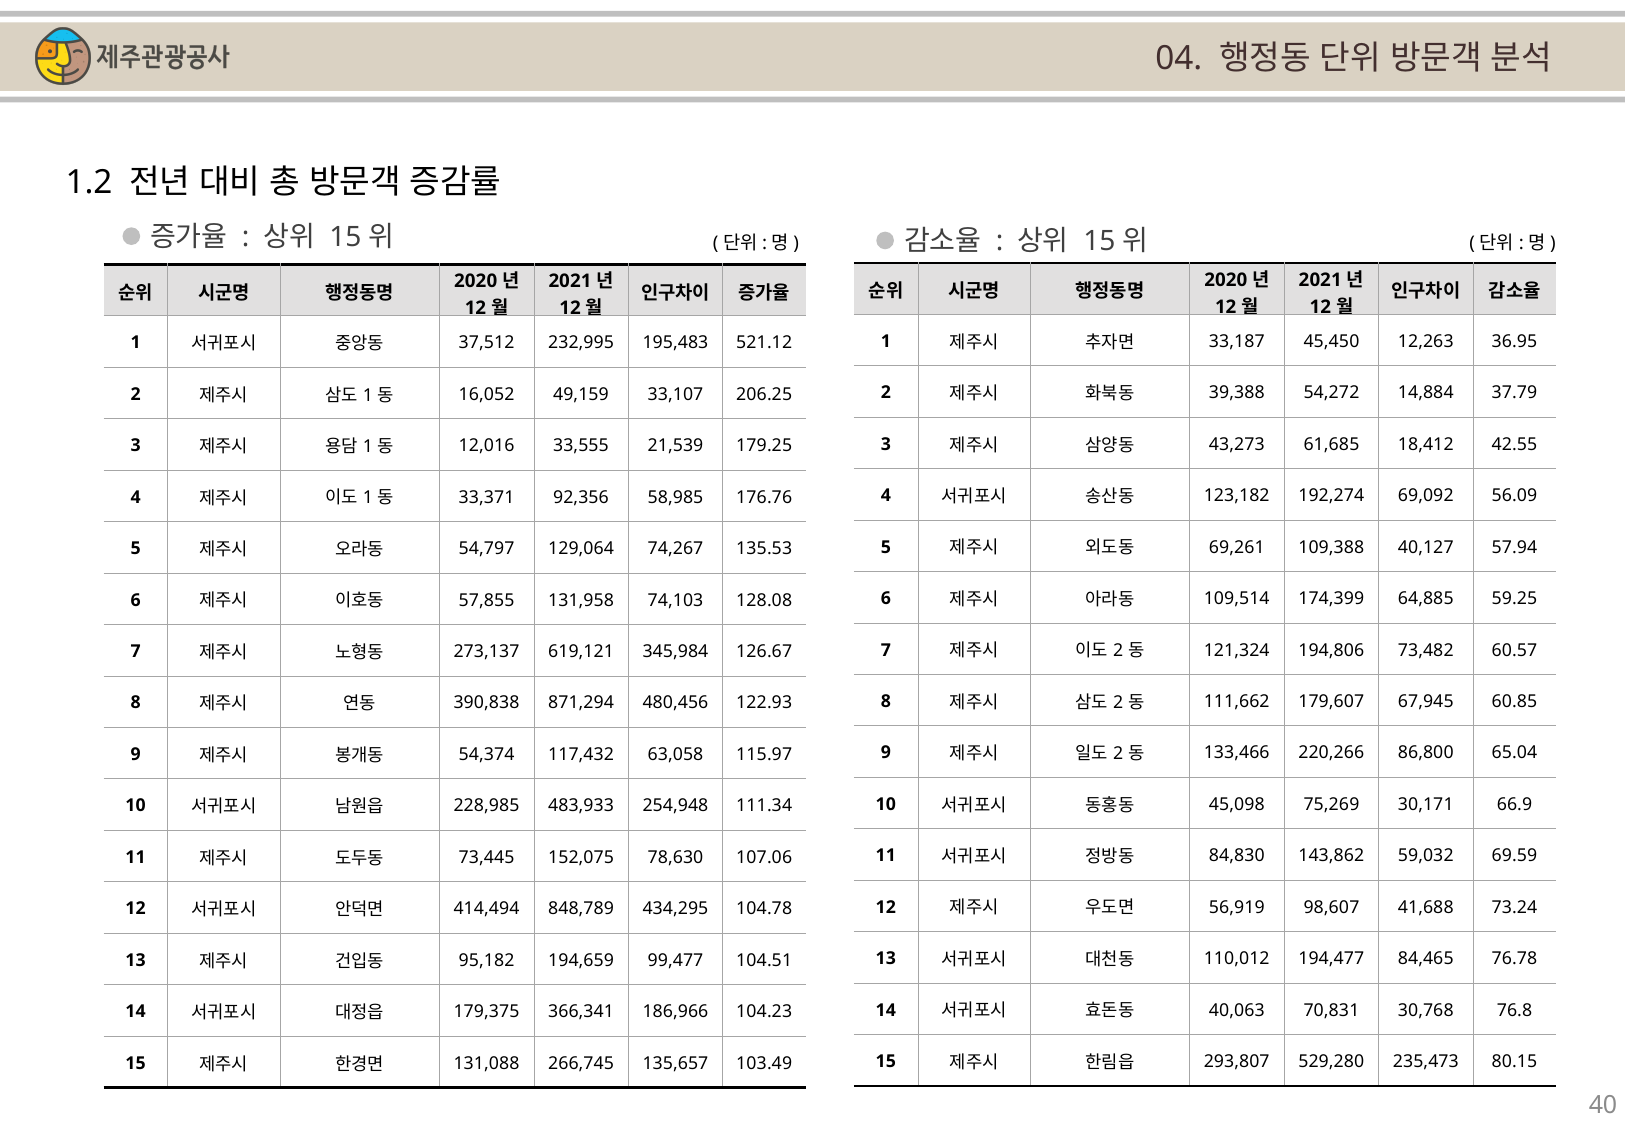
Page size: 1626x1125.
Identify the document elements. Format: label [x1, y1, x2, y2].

table_cell [281, 471, 439, 521]
table_cell [1285, 418, 1378, 468]
table_cell [535, 831, 628, 881]
table_cell [535, 625, 628, 676]
table_cell [629, 522, 722, 573]
table_cell [1190, 521, 1284, 571]
table_cell [440, 419, 534, 470]
table_cell [723, 419, 806, 470]
table_cell [440, 831, 534, 881]
table_cell [168, 882, 280, 933]
table_header [1474, 264, 1556, 314]
table_cell [440, 728, 534, 778]
table_cell [1031, 932, 1189, 983]
table_cell [629, 419, 722, 470]
table_cell [440, 471, 534, 521]
table_cell [281, 779, 439, 830]
table_cell [1474, 1035, 1556, 1063]
table_header [440, 266, 534, 315]
table_cell [919, 624, 1030, 674]
table_cell [104, 677, 167, 727]
table_cell [629, 316, 722, 367]
table_cell [1474, 366, 1556, 417]
table_cell [1285, 572, 1378, 623]
table_cell [281, 1037, 439, 1086]
table_cell [629, 985, 722, 1036]
table_cell [1031, 829, 1189, 880]
table_cell [535, 934, 628, 984]
table_cell [1031, 469, 1189, 520]
table_cell [854, 469, 918, 520]
table_cell [1031, 881, 1189, 931]
table_header [1379, 264, 1473, 314]
table_cell [168, 677, 280, 727]
table_cell [723, 522, 806, 573]
table_cell [919, 881, 1030, 931]
table_cell [104, 625, 167, 676]
table_cell [535, 368, 628, 418]
table_cell [1285, 521, 1378, 571]
table_cell [281, 574, 439, 624]
table_cell [1285, 469, 1378, 520]
table_cell [1190, 315, 1284, 365]
table_cell [440, 316, 534, 367]
table_cell [919, 572, 1030, 623]
table_header [919, 264, 1030, 314]
table_cell [1379, 829, 1473, 880]
table_cell [919, 932, 1030, 983]
table_cell [1285, 726, 1378, 777]
table_cell [168, 368, 280, 418]
table_cell [535, 316, 628, 367]
table_cell [723, 831, 806, 881]
table_header [1031, 264, 1189, 314]
table_header [281, 266, 439, 315]
table_cell [168, 779, 280, 830]
table_cell [168, 574, 280, 624]
table_cell [1474, 778, 1556, 828]
table_cell [281, 368, 439, 418]
table_cell [919, 418, 1030, 468]
slide_number [1251, 1063, 1618, 1123]
table_cell [1474, 726, 1556, 777]
table_cell [1031, 726, 1189, 777]
table_cell [168, 1037, 280, 1086]
table_header [168, 266, 280, 315]
table_cell [168, 728, 280, 778]
table_cell [168, 985, 280, 1036]
table_cell [104, 1037, 167, 1086]
table_cell [1031, 366, 1189, 417]
table_cell [440, 985, 534, 1036]
table_cell [1379, 572, 1473, 623]
table_cell [104, 934, 167, 984]
table_cell [1379, 469, 1473, 520]
table_cell [535, 522, 628, 573]
table_cell [854, 726, 918, 777]
table_cell [1379, 521, 1473, 571]
table_cell [1379, 932, 1473, 983]
table_cell [535, 1037, 628, 1086]
table_header [629, 266, 722, 315]
table_cell [1190, 1035, 1284, 1085]
table_cell [1031, 418, 1189, 468]
table_cell [535, 779, 628, 830]
table_cell [723, 625, 806, 676]
table_cell [104, 368, 167, 418]
table_cell [854, 1035, 918, 1085]
table_cell [1031, 521, 1189, 571]
table_cell [854, 829, 918, 880]
table_cell [168, 934, 280, 984]
table_cell [1031, 1035, 1189, 1085]
table_cell [440, 882, 534, 933]
table_cell [104, 779, 167, 830]
table_header [104, 266, 167, 315]
table_cell [1474, 932, 1556, 983]
table_cell [1190, 778, 1284, 828]
table_cell [1474, 469, 1556, 520]
table_cell [440, 368, 534, 418]
table_cell [281, 728, 439, 778]
table_cell [1474, 418, 1556, 468]
table_cell [535, 677, 628, 727]
table_cell [104, 985, 167, 1036]
table_cell [281, 522, 439, 573]
text_box [121, 210, 409, 260]
table_cell [723, 728, 806, 778]
table_cell [440, 1037, 534, 1086]
table_cell [104, 471, 167, 521]
table_cell [1190, 829, 1284, 880]
table_cell [723, 677, 806, 727]
table_cell [168, 522, 280, 573]
table_cell [1190, 572, 1284, 623]
table_cell [440, 677, 534, 727]
table_cell [1474, 315, 1556, 365]
table_cell [1379, 1035, 1473, 1063]
table_cell [1285, 366, 1378, 417]
table_cell [1474, 572, 1556, 623]
table_cell [1285, 624, 1378, 674]
table_header [854, 264, 918, 314]
table_cell [1474, 624, 1556, 674]
table_cell [1379, 366, 1473, 417]
table_cell [1474, 881, 1556, 931]
table_cell [104, 728, 167, 778]
table_cell [1031, 572, 1189, 623]
table_cell [168, 316, 280, 367]
table_cell [854, 315, 918, 365]
table_cell [535, 419, 628, 470]
table_header [1190, 264, 1284, 314]
table_cell [281, 934, 439, 984]
table_cell [281, 882, 439, 933]
table_cell [1379, 726, 1473, 777]
table_cell [1190, 624, 1284, 674]
table_cell [1474, 521, 1556, 571]
table_cell [1285, 984, 1378, 1034]
table_cell [723, 574, 806, 624]
table_cell [629, 368, 722, 418]
table_cell [854, 932, 918, 983]
table_cell [440, 574, 534, 624]
table_cell [1190, 984, 1284, 1034]
text_box [50, 152, 1144, 208]
table_cell [854, 572, 918, 623]
table_cell [535, 574, 628, 624]
table_cell [919, 469, 1030, 520]
table_cell [1379, 315, 1473, 365]
table_cell [919, 366, 1030, 417]
table_cell [629, 677, 722, 727]
table_cell [104, 831, 167, 881]
table_cell [1190, 881, 1284, 931]
table_cell [1285, 675, 1378, 725]
table_cell [1379, 418, 1473, 468]
table_cell [919, 984, 1030, 1034]
table_cell [1031, 984, 1189, 1034]
table_cell [1379, 881, 1473, 931]
table_cell [854, 624, 918, 674]
table_cell [919, 315, 1030, 365]
table_cell [629, 625, 722, 676]
table_cell [1474, 984, 1556, 1034]
table_cell [629, 471, 722, 521]
table_cell [919, 1035, 1030, 1085]
table_cell [629, 779, 722, 830]
table_cell [854, 984, 918, 1034]
table_cell [1285, 881, 1378, 931]
table_cell [723, 779, 806, 830]
table_cell [629, 574, 722, 624]
table_cell [1285, 315, 1378, 365]
table_cell [1031, 778, 1189, 828]
table_cell [854, 881, 918, 931]
table_cell [1474, 675, 1556, 725]
table_cell [1285, 778, 1378, 828]
picture [31, 26, 232, 87]
text_box [875, 215, 1163, 264]
table_cell [440, 625, 534, 676]
table_cell [440, 522, 534, 573]
table_cell [1190, 469, 1284, 520]
text_box [1454, 223, 1571, 261]
table_header [1285, 264, 1378, 314]
table_cell [1285, 829, 1378, 880]
table_cell [919, 778, 1030, 828]
table_cell [535, 882, 628, 933]
table_cell [854, 675, 918, 725]
table_cell [1190, 366, 1284, 417]
table_cell [723, 368, 806, 418]
table_cell [919, 829, 1030, 880]
table_cell [440, 934, 534, 984]
table_cell [629, 831, 722, 881]
table_cell [168, 419, 280, 470]
table_cell [629, 934, 722, 984]
table_cell [104, 522, 167, 573]
table_cell [281, 419, 439, 470]
table_cell [723, 934, 806, 984]
table_cell [723, 471, 806, 521]
table_cell [723, 882, 806, 933]
table_cell [104, 316, 167, 367]
table_cell [104, 882, 167, 933]
table_cell [1285, 932, 1378, 983]
table_cell [1190, 675, 1284, 725]
table_cell [1190, 932, 1284, 983]
table_cell [1031, 675, 1189, 725]
table_cell [281, 831, 439, 881]
table_cell [281, 625, 439, 676]
table_cell [535, 471, 628, 521]
table_cell [1379, 675, 1473, 725]
table_cell [1285, 1035, 1378, 1063]
table_cell [104, 419, 167, 470]
table_cell [440, 779, 534, 830]
table_cell [281, 316, 439, 367]
table_cell [1474, 829, 1556, 880]
table_cell [535, 728, 628, 778]
table_cell [723, 985, 806, 1036]
table_header [723, 266, 806, 315]
table_cell [104, 574, 167, 624]
table_cell [854, 778, 918, 828]
table_cell [535, 985, 628, 1036]
table_cell [1031, 315, 1189, 365]
table_cell [854, 418, 918, 468]
table_cell [919, 726, 1030, 777]
table_cell [919, 675, 1030, 725]
table_cell [168, 471, 280, 521]
table_header [535, 266, 628, 315]
table_cell [629, 728, 722, 778]
table_cell [1379, 624, 1473, 674]
table_cell [168, 831, 280, 881]
table_cell [723, 1037, 806, 1086]
table_cell [629, 882, 722, 933]
table_cell [1379, 778, 1473, 828]
text_box [1042, 28, 1595, 84]
table_cell [854, 366, 918, 417]
table_cell [723, 316, 806, 367]
table_cell [919, 521, 1030, 571]
text_box [698, 223, 814, 261]
table_cell [1190, 726, 1284, 777]
table_cell [1379, 984, 1473, 1034]
table_cell [1031, 624, 1189, 674]
table_cell [281, 677, 439, 727]
table_cell [629, 1037, 722, 1086]
table_cell [1190, 418, 1284, 468]
table_cell [281, 985, 439, 1036]
table_cell [168, 625, 280, 676]
table_cell [854, 521, 918, 571]
